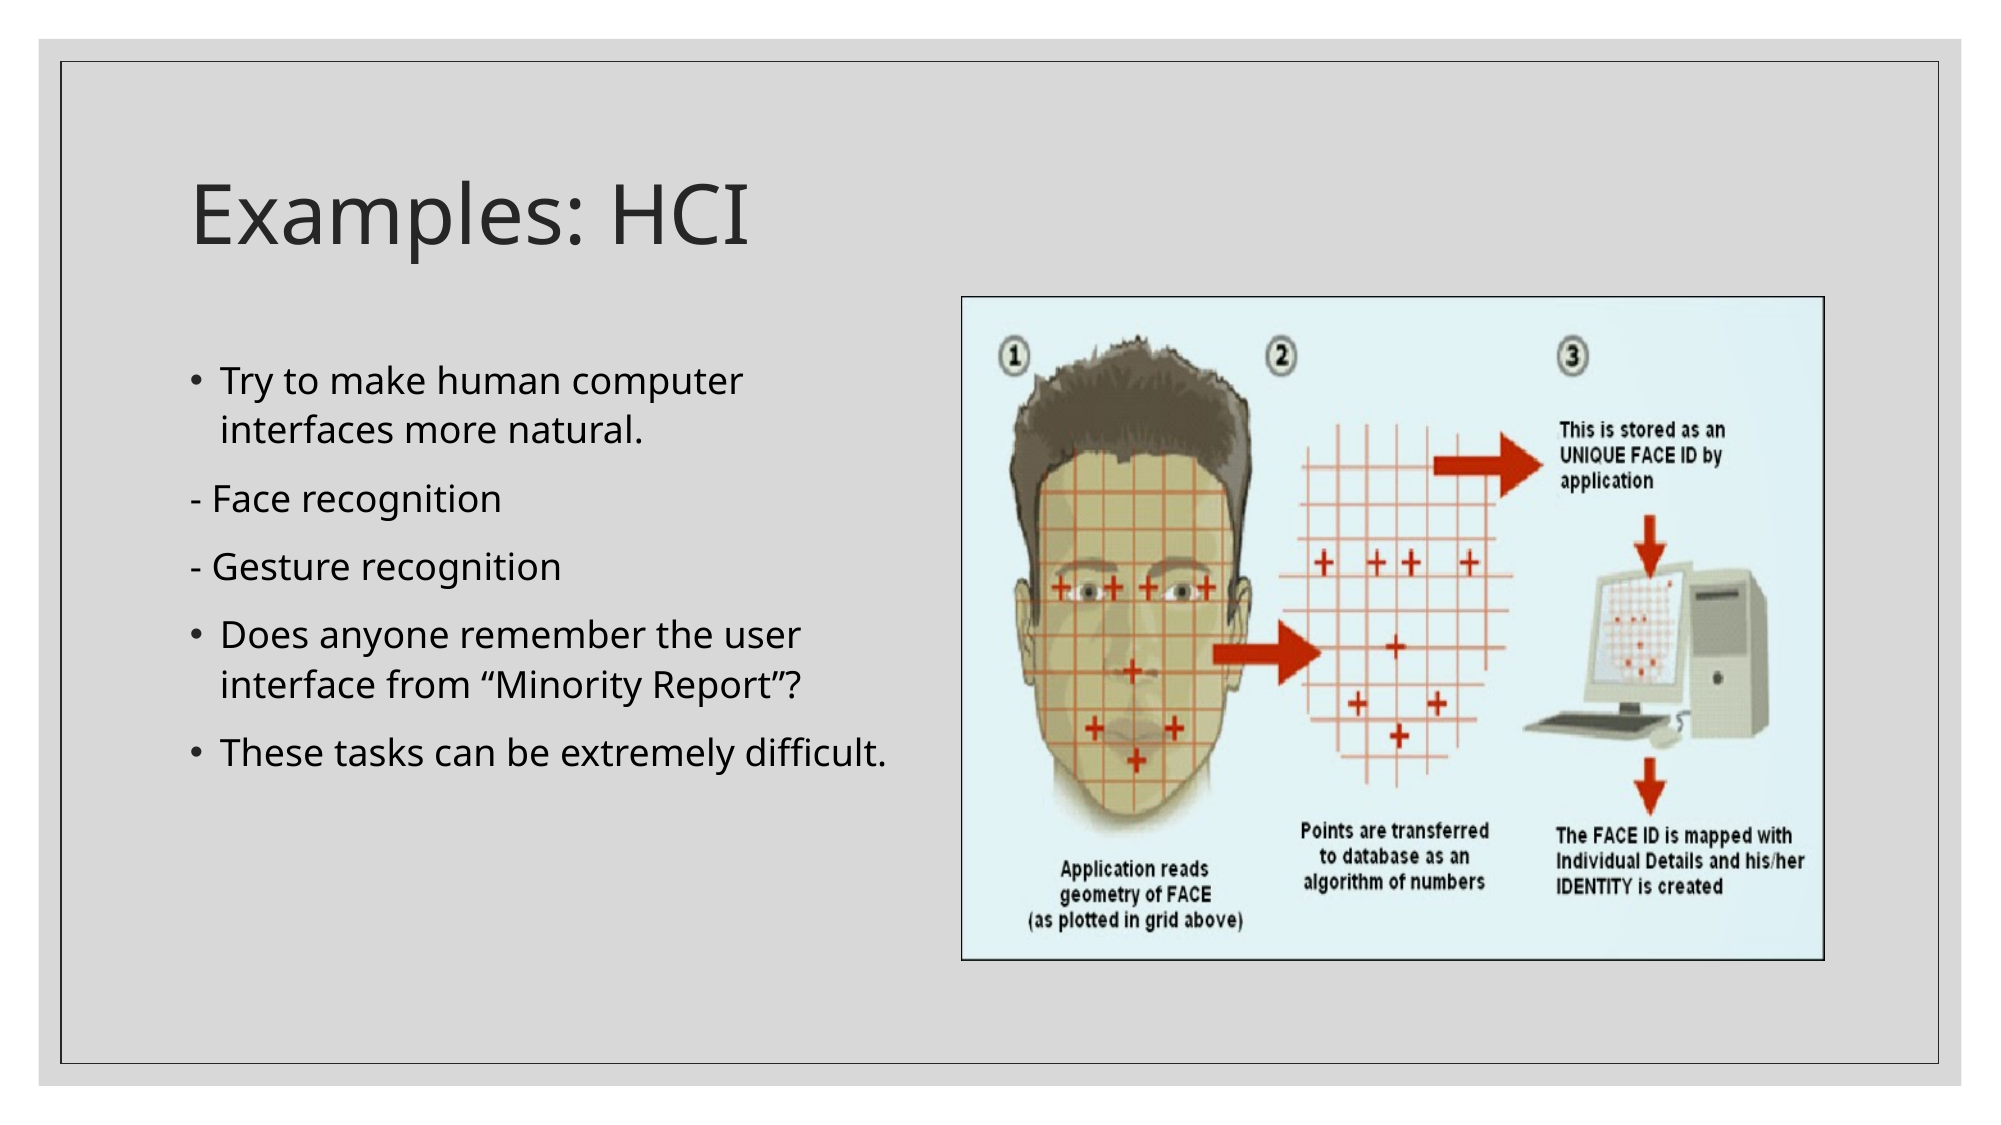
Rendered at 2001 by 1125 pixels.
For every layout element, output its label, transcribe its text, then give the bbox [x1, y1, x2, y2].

list Try to make human computer interfaces more natural. - Face recognition - Gesture recognition Does anyone remember the user interface from “Minority Report”? These tasks can be extremely difficult. [174, 345, 940, 960]
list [961, 296, 1825, 961]
title Examples: HCI [174, 105, 1825, 331]
